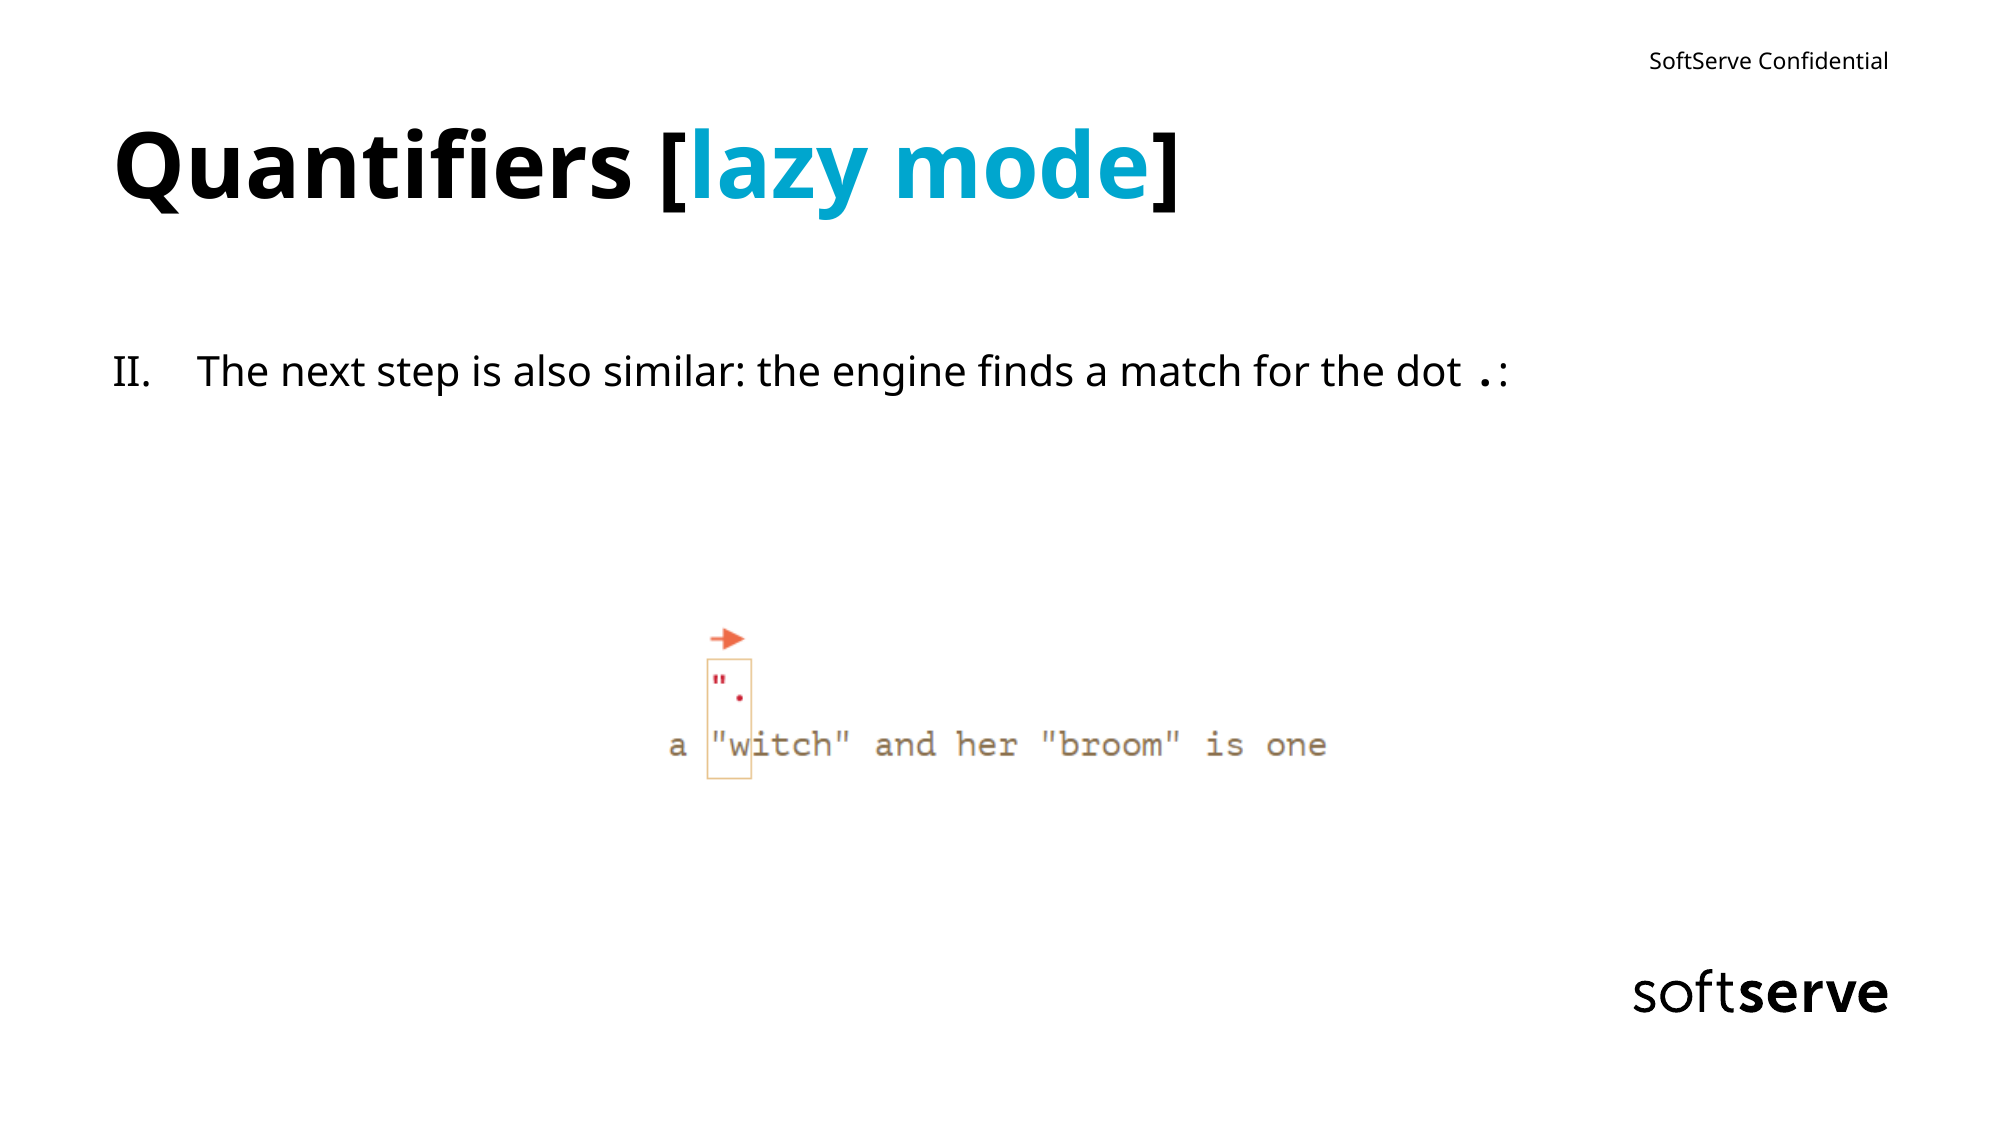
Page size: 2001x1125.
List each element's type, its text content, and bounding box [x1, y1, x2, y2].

list The next step is also similar: the engine finds a match for the dot .: [112, 337, 1888, 900]
title Quantifiers [lazy mode] [112, 112, 1888, 225]
picture [657, 618, 1343, 790]
